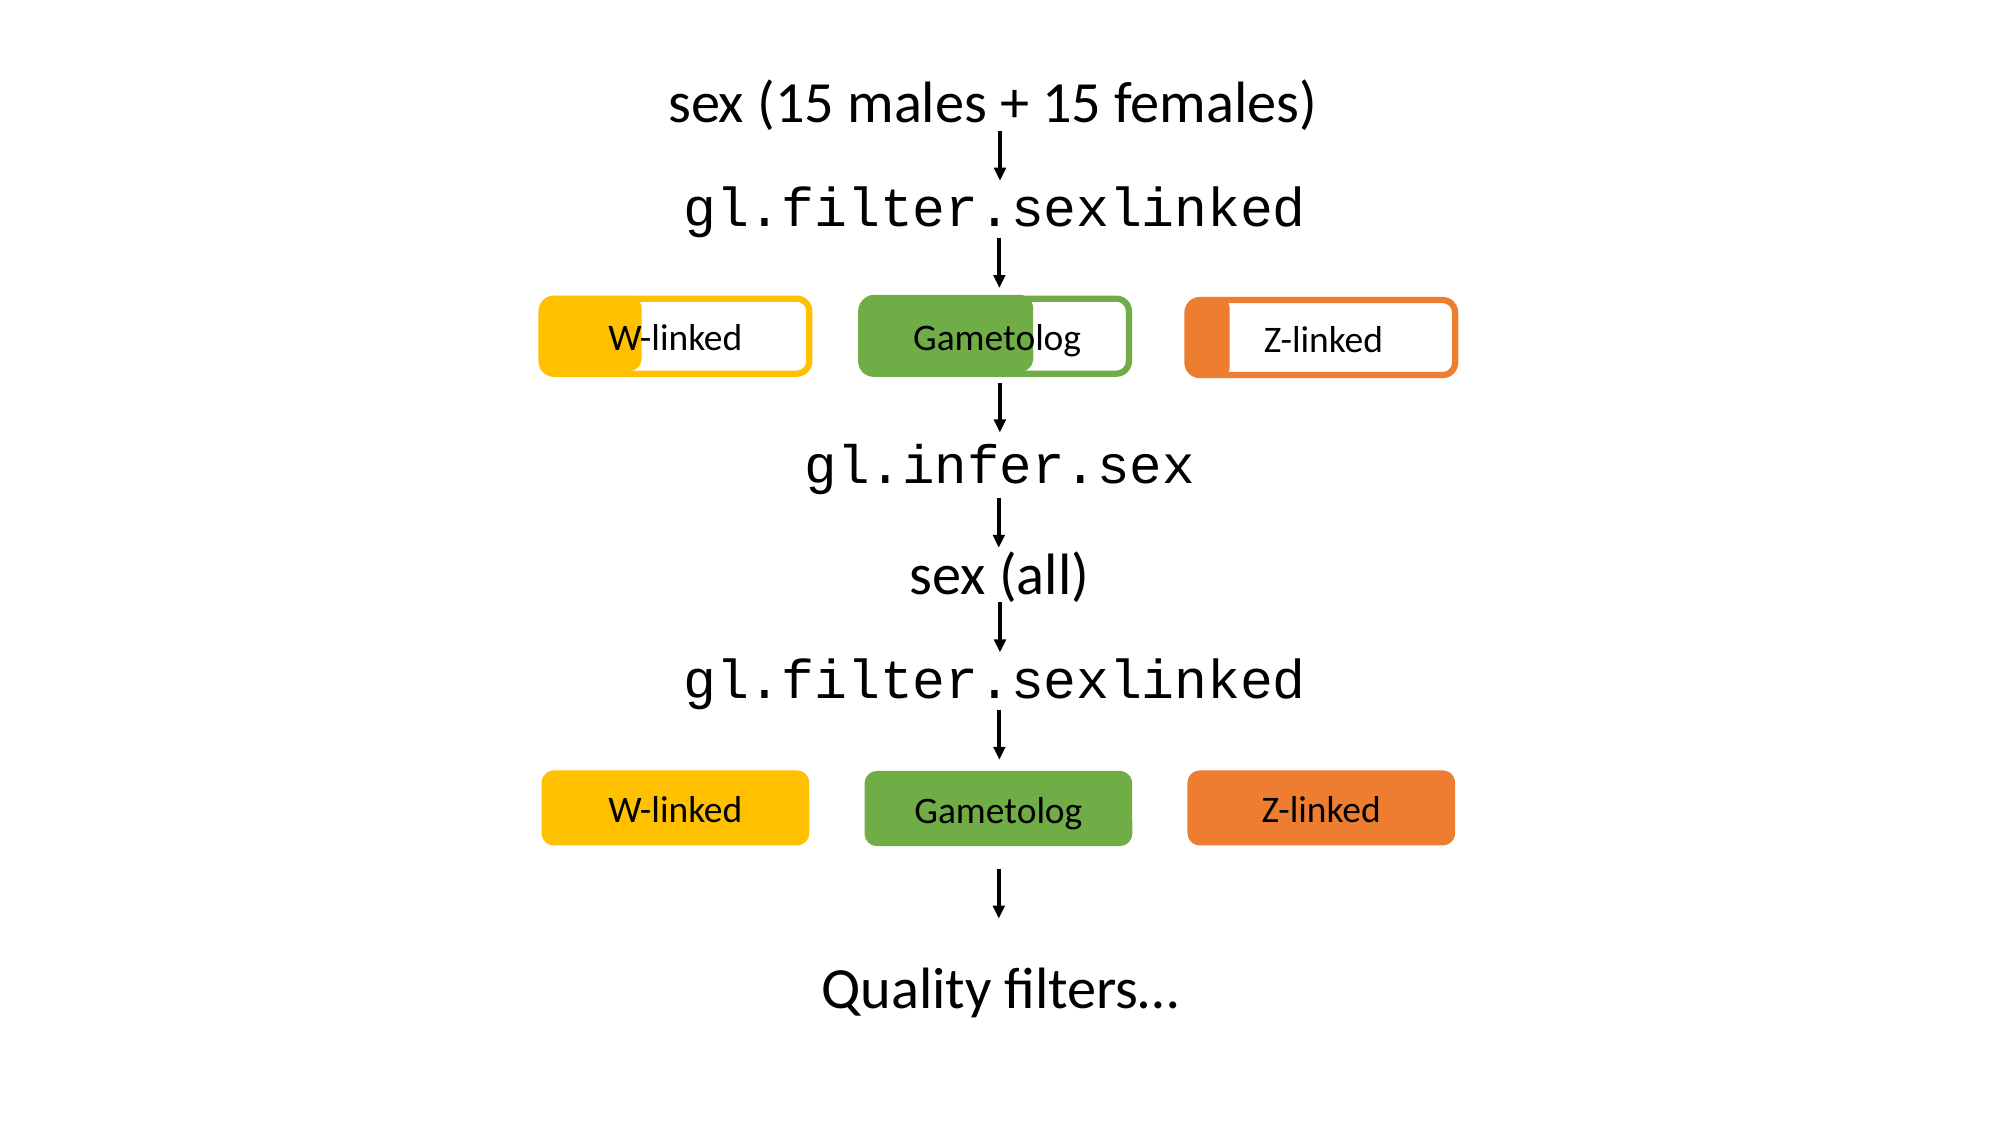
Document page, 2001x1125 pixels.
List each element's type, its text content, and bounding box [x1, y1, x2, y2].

text_box Quality filters… [803, 943, 1197, 1028]
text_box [861, 295, 1129, 374]
list gl.filter.sexlinked [668, 172, 1331, 248]
text_box sex (15 males + 15 females) [627, 57, 1372, 142]
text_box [541, 295, 810, 374]
text_box gl.infer.sex [776, 429, 1224, 505]
text_box Z-linked [1186, 769, 1457, 847]
text_box sex (all) [891, 528, 1109, 614]
text_box gl.filter.sexlinked [668, 643, 1331, 719]
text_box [1187, 300, 1456, 376]
text_box W-linked [540, 769, 811, 847]
text_box Gametolog [863, 769, 1134, 848]
